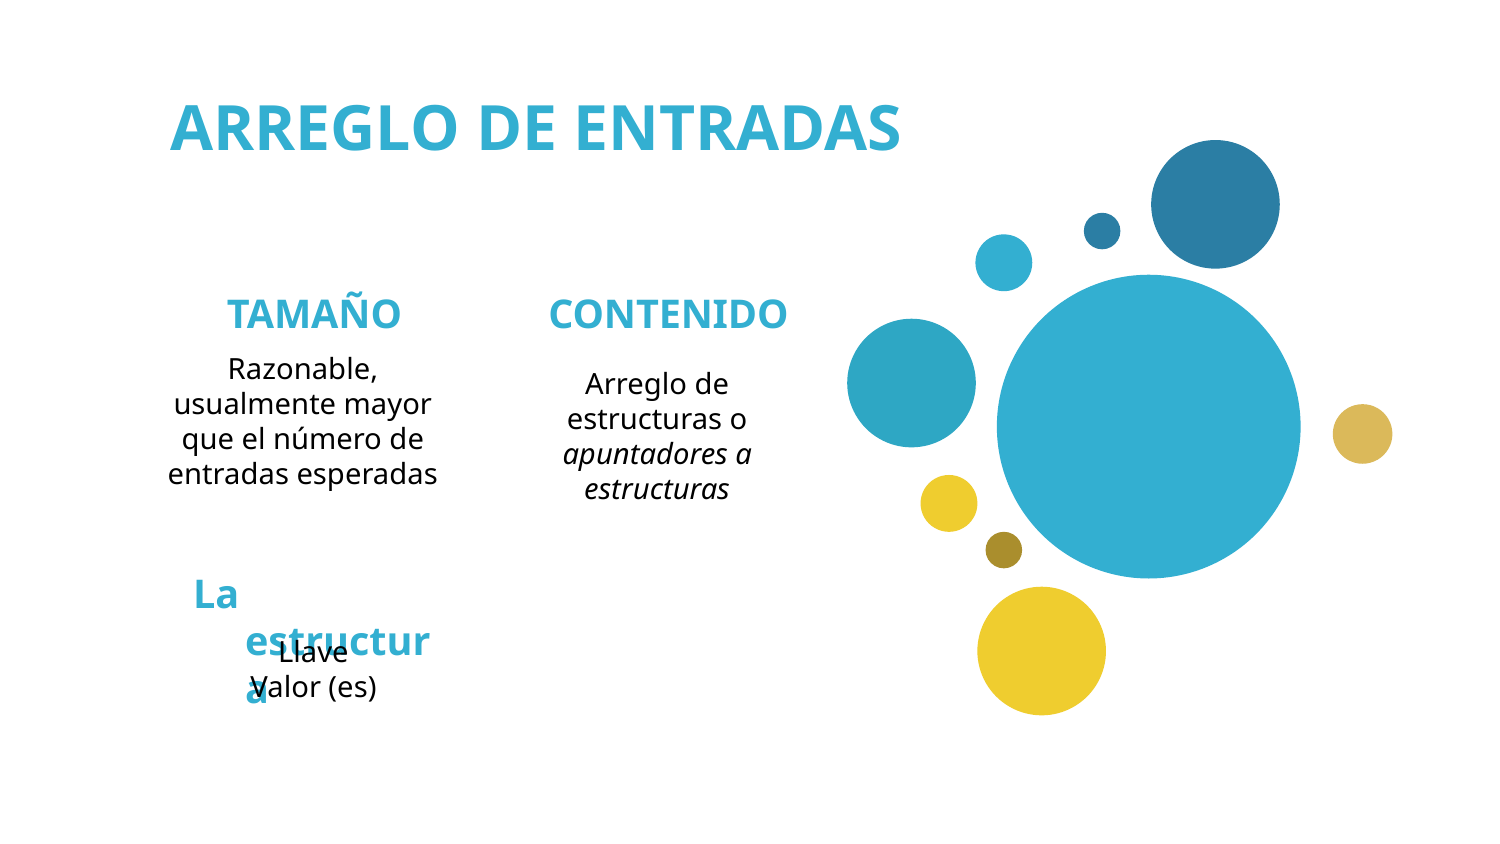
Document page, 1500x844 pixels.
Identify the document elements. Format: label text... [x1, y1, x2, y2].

subtitle Razonable, usualmente mayor que el número de entradas esperadas [155, 350, 451, 513]
subtitle TAMAÑO [155, 273, 451, 350]
subtitle Arreglo de estructuras o apuntadores a estructuras [509, 350, 805, 513]
text_box Llave Valor (es) [165, 632, 462, 795]
subtitle CONTENIDO [509, 273, 805, 350]
title ARREGLO DE ENTRADAS [155, 72, 1426, 167]
subtitle La estructura [155, 553, 451, 648]
